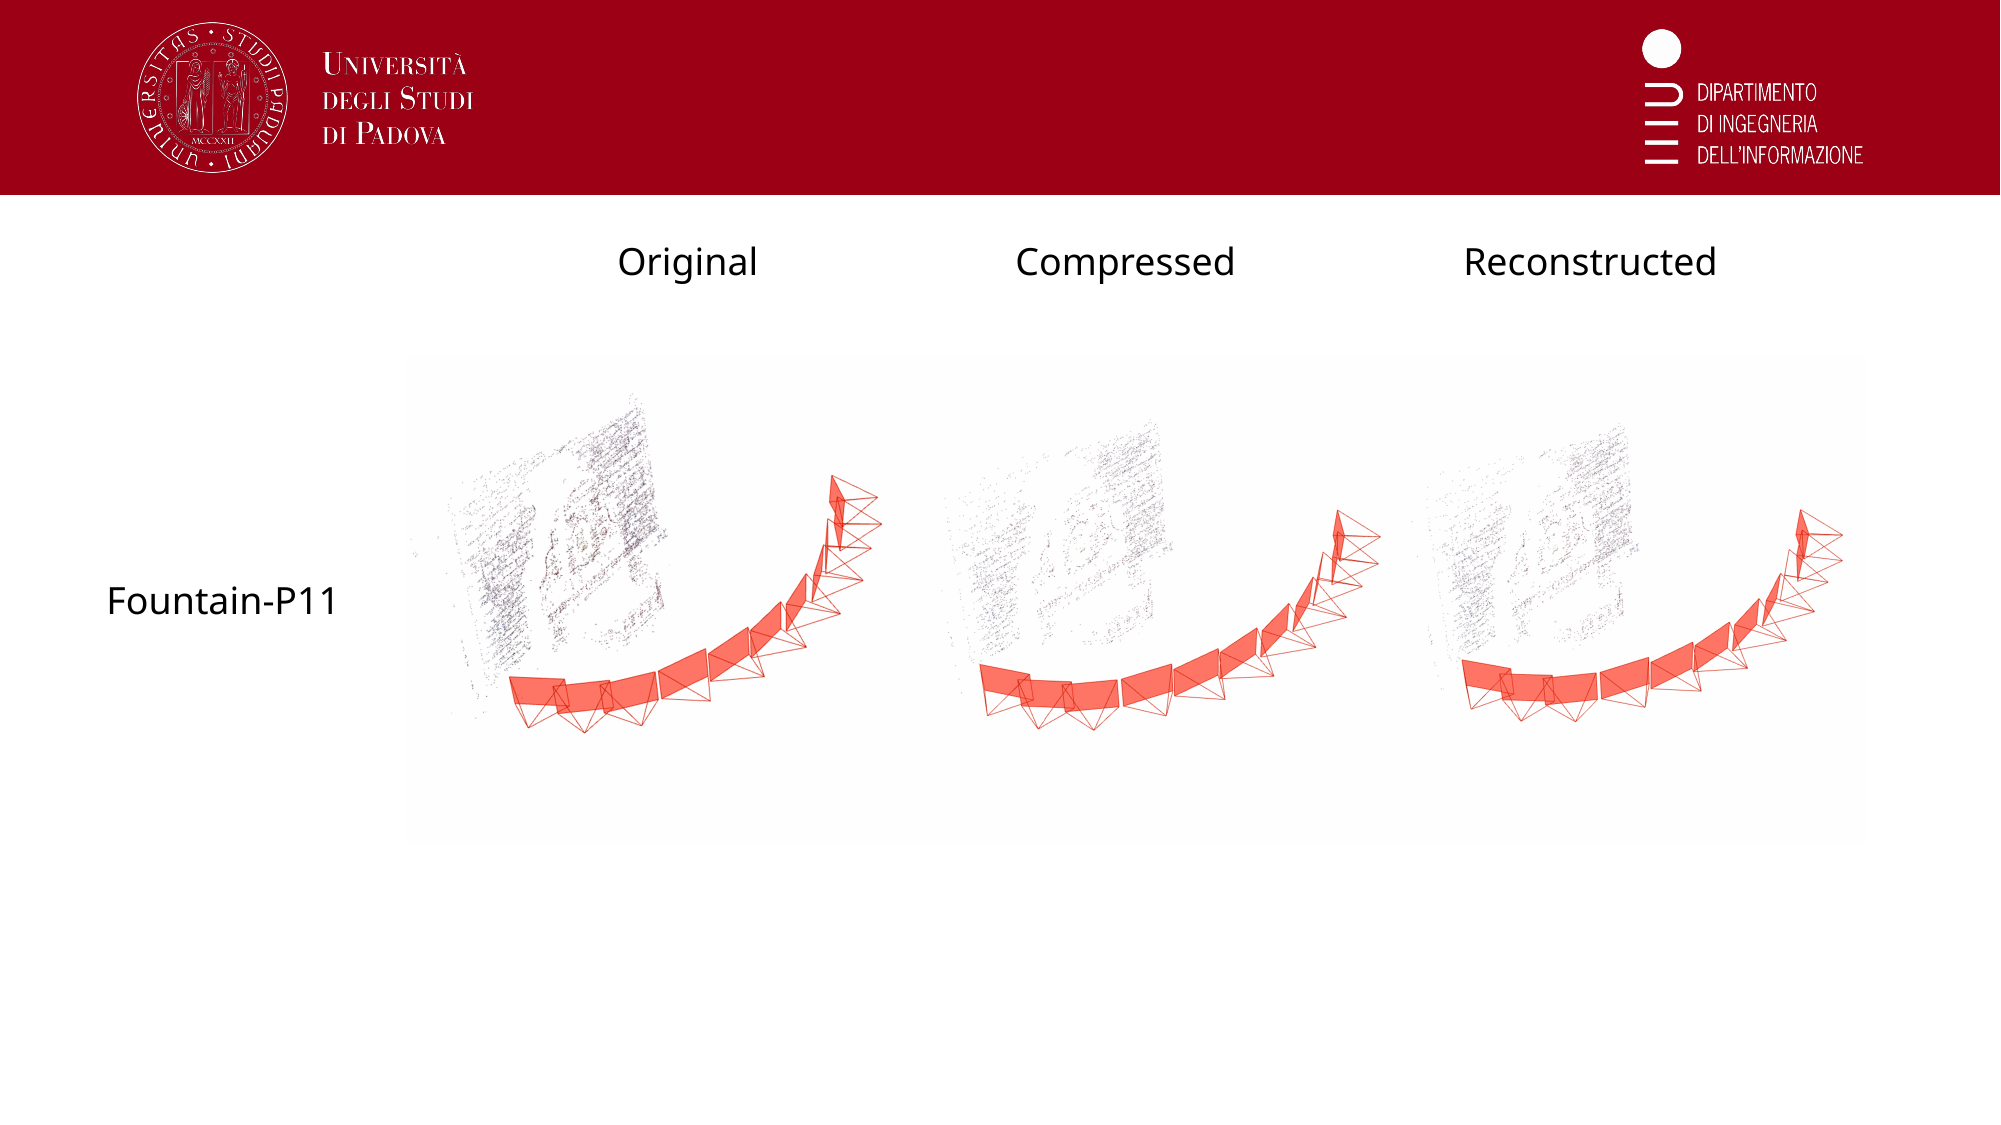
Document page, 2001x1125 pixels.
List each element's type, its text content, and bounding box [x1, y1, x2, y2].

picture [1642, 29, 1863, 164]
picture [137, 22, 473, 173]
text_box Reconstructed [1448, 230, 1733, 291]
picture [406, 356, 1866, 844]
text_box Original [602, 230, 774, 291]
text_box Fountain-P11 [91, 569, 356, 630]
text_box Compressed [1000, 230, 1251, 291]
